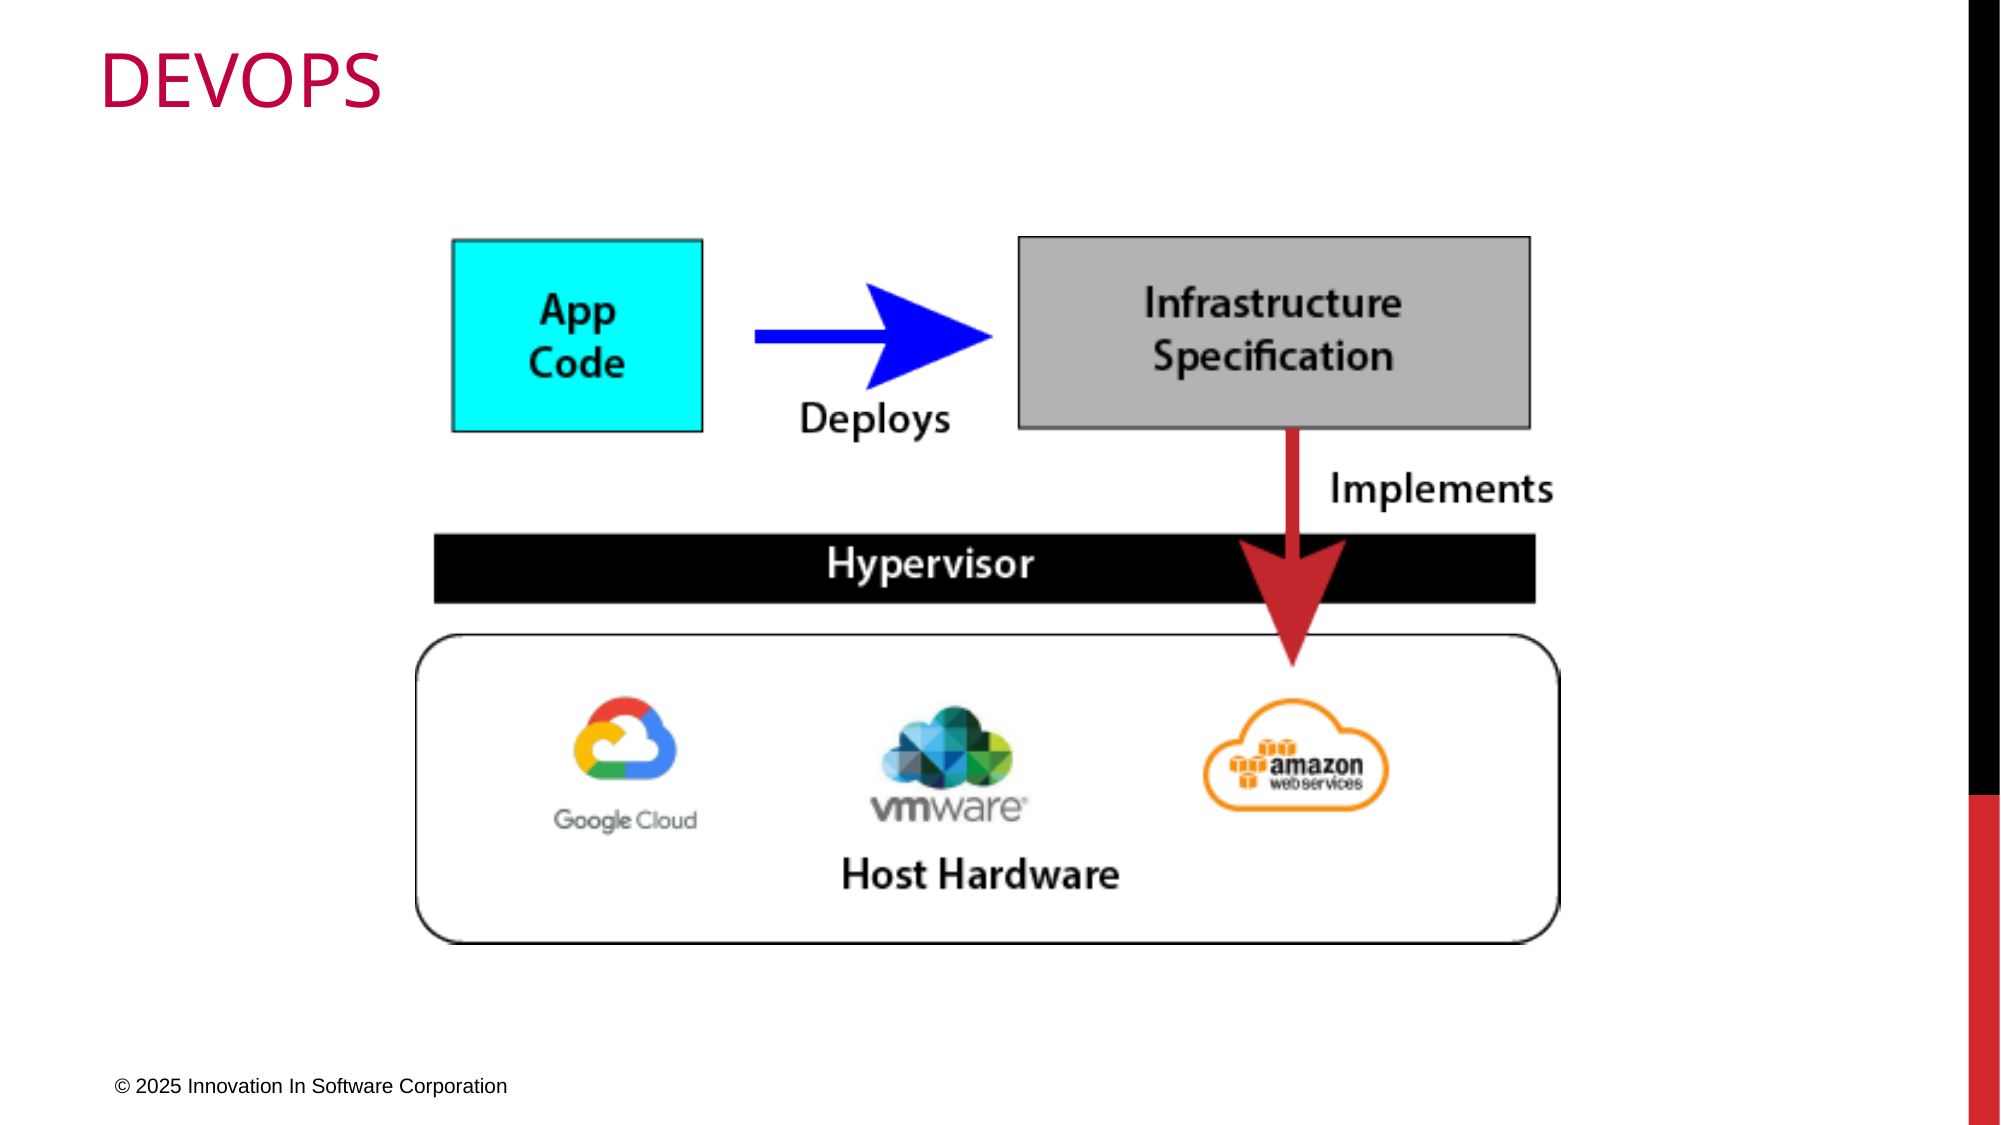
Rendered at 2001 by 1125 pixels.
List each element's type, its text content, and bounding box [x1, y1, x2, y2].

title DevOps [98, 0, 1923, 186]
picture [414, 235, 1561, 946]
footer © 2025 Innovation In Software Corporation [99, 1065, 850, 1112]
